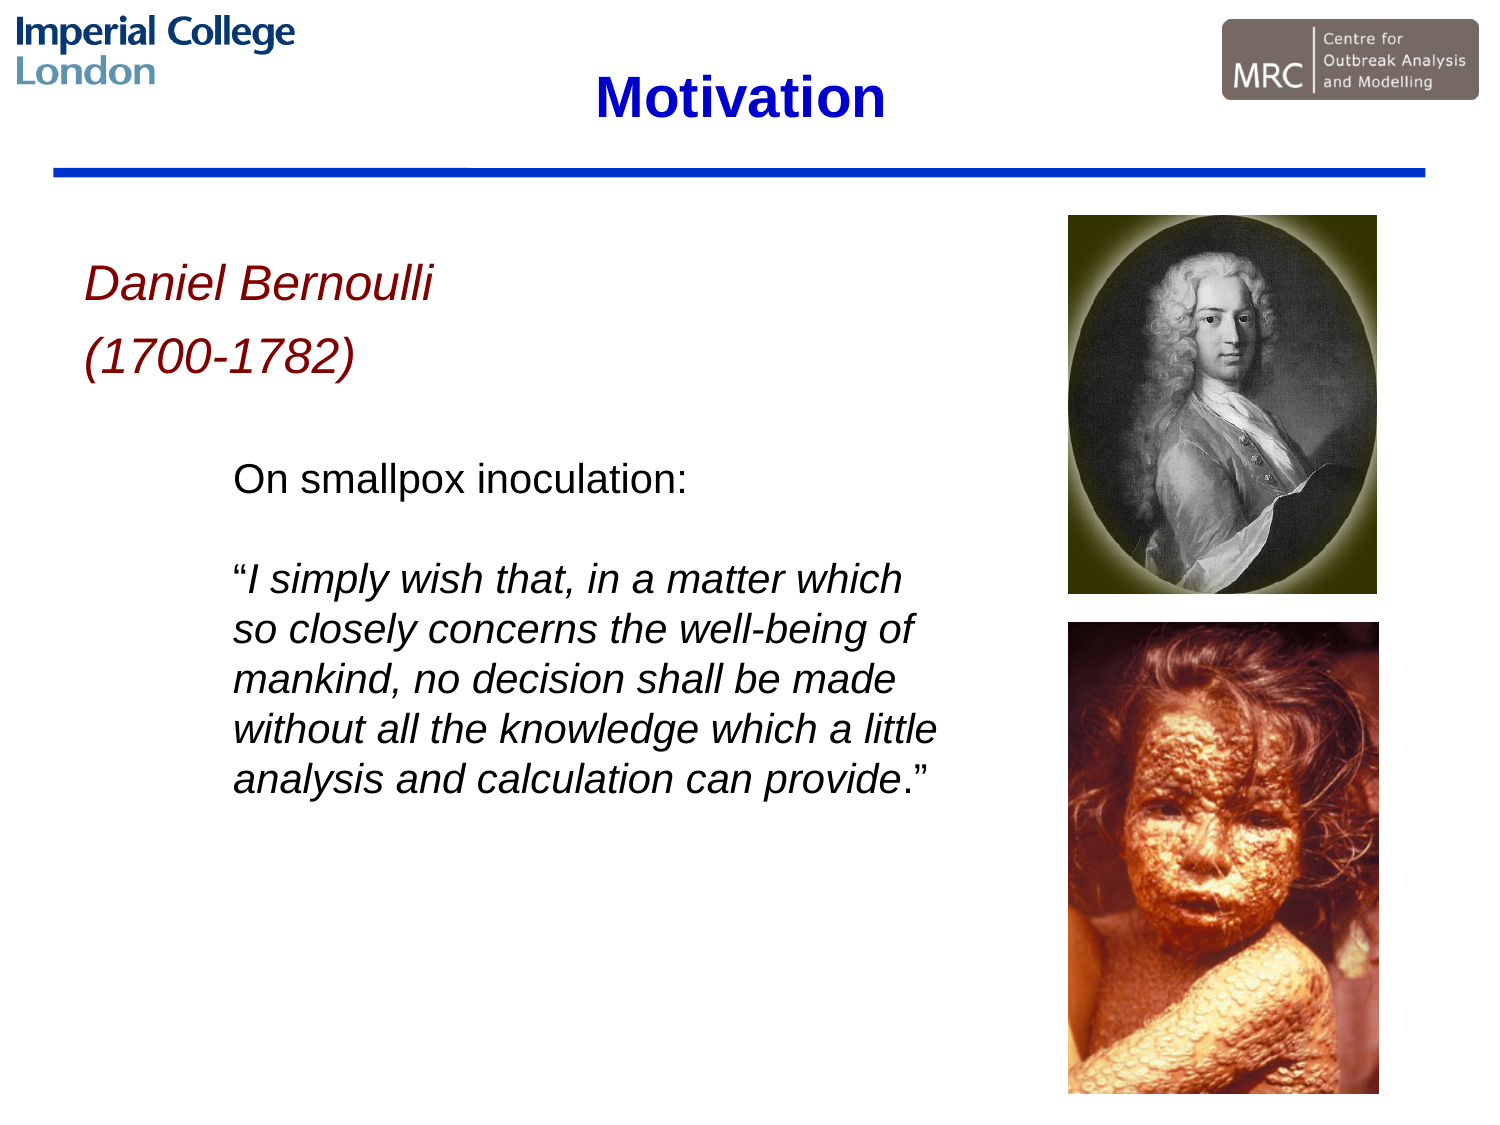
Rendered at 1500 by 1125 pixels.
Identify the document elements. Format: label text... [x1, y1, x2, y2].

picture [1068, 622, 1379, 1094]
picture [1222, 19, 1479, 100]
text_box Motivation [144, 51, 1339, 137]
text_box Daniel Bernoulli (1700-1782) [69, 243, 977, 391]
picture [1068, 215, 1377, 594]
picture [17, 15, 295, 85]
text_box On smallpox inoculation: “I simply wish that, in a matter which so closely concerns the well-being of mankind, no decision shall be made without all the knowledge which a little analysis and calculation can provide.” [218, 444, 959, 810]
